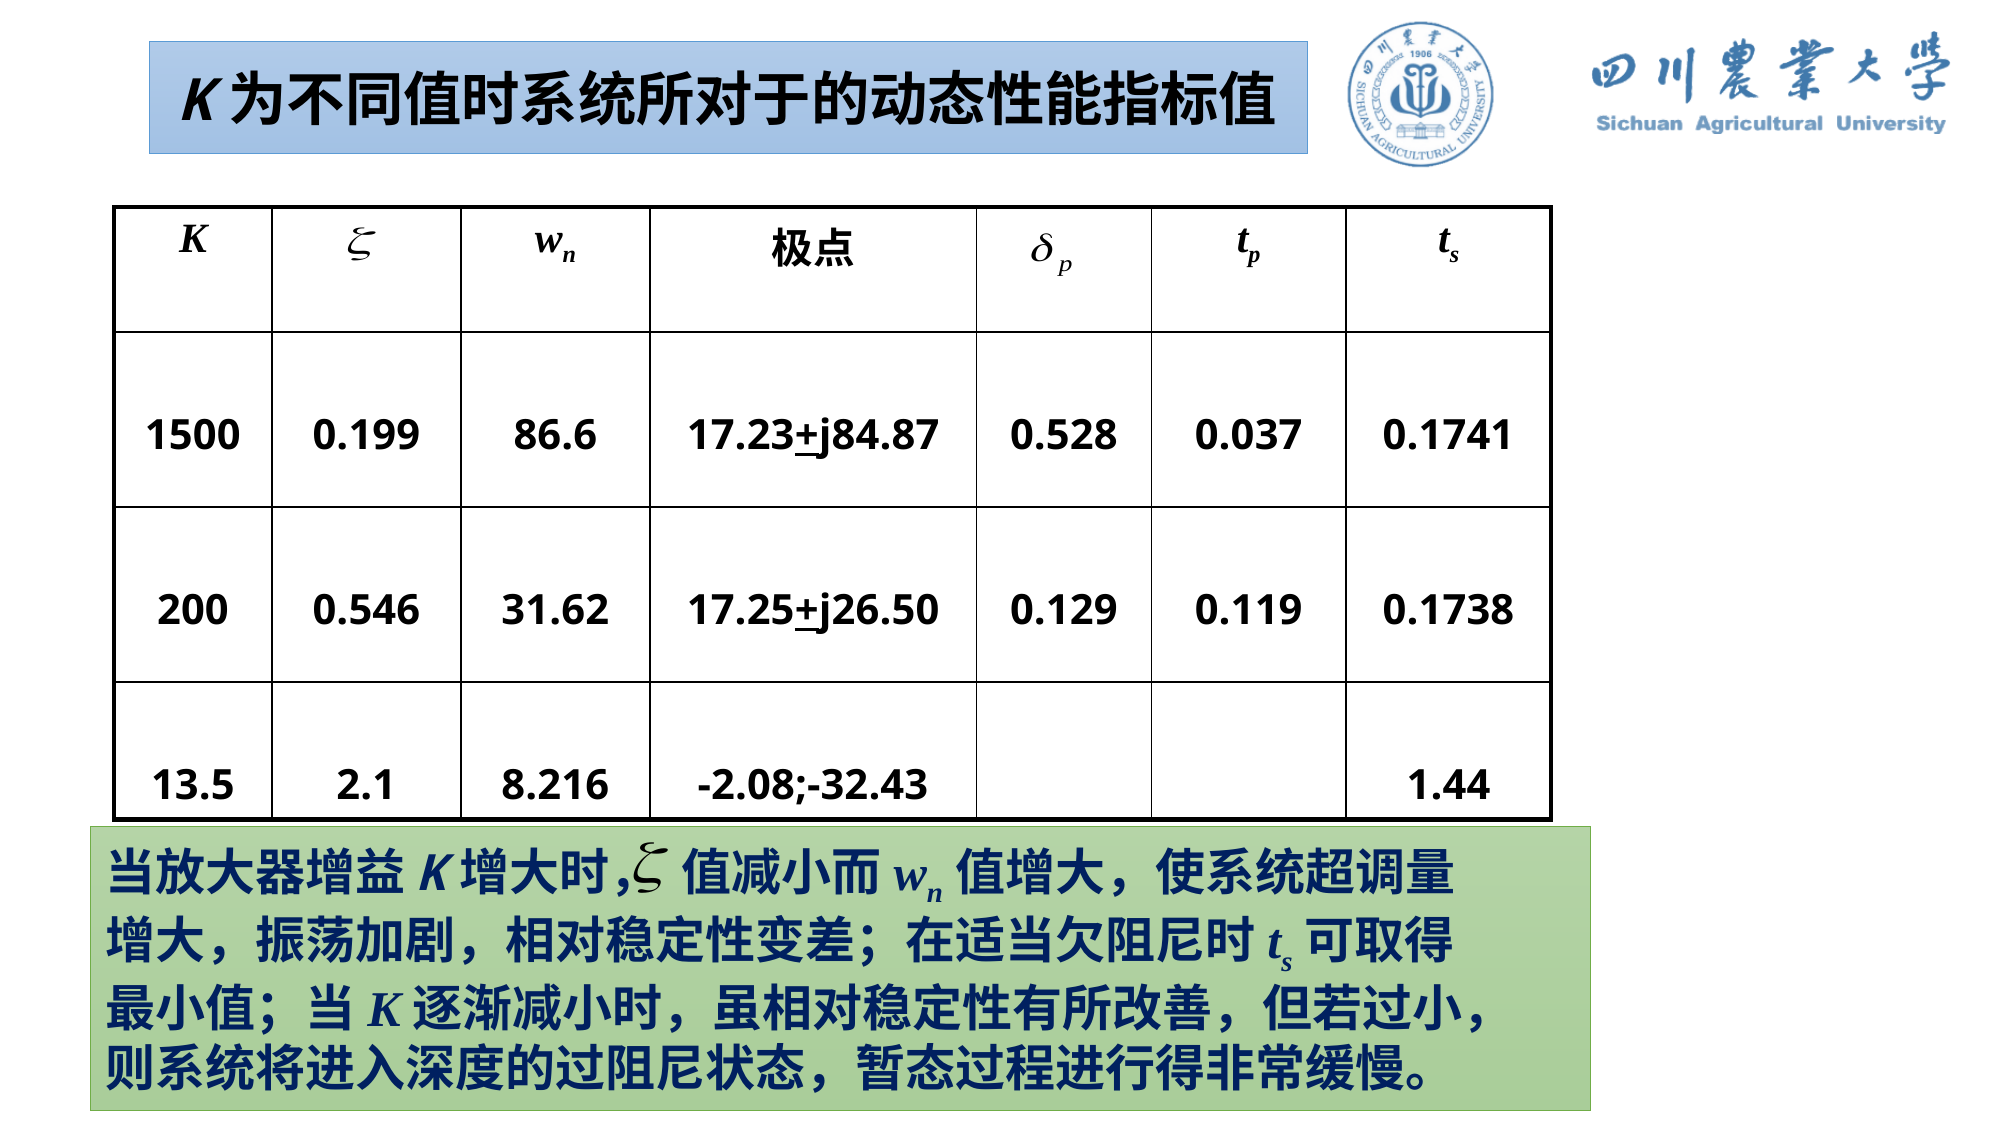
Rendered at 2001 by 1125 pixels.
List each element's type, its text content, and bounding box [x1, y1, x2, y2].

table_header 极点 [651, 209, 976, 331]
table_cell 0.528 [977, 333, 1151, 506]
table_cell 2.1 [273, 683, 460, 817]
table_header [273, 209, 460, 331]
table_cell 13.5 [116, 683, 271, 817]
table_cell 17.23+j84.87 [651, 333, 976, 506]
table_cell 0.546 [273, 508, 460, 681]
table_header wn [462, 209, 649, 331]
table_cell 0.1738 [1347, 508, 1549, 681]
table_cell -2.08;-32.43 [651, 683, 976, 817]
table_header tp [1152, 209, 1345, 331]
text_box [338, 219, 391, 270]
table_cell 86.6 [462, 333, 649, 506]
table_cell 1500 [116, 333, 271, 506]
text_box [621, 830, 686, 908]
table_header [977, 209, 1151, 331]
table_cell 0.129 [977, 508, 1151, 681]
table_cell 200 [116, 508, 271, 681]
table_cell [977, 683, 1151, 817]
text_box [1023, 222, 1083, 285]
table_cell 0.119 [1152, 508, 1345, 681]
text_box K为不同值时系统所对于的动态性能指标值 [149, 41, 1308, 154]
table_cell 8.216 [462, 683, 649, 817]
table_cell 0.1741 [1347, 333, 1549, 506]
table_cell 0.037 [1152, 333, 1345, 506]
table_cell 17.25+j26.50 [651, 508, 976, 681]
table_header ts [1347, 209, 1549, 331]
table_header K [116, 209, 271, 331]
table_cell 1.44 [1347, 683, 1549, 817]
table_cell 0.199 [273, 333, 460, 506]
text_box 当放大器增益K增大时， 值减小而wn值增大，使系统超调量 增大，振荡加剧，相对稳定性变差；在适当欠阻尼时ts可取得 最小值；当K逐渐减小时，虽相对稳定性有所改善，但若过小， 则系统将进入深度的过阻尼状态，暂态过程进行得非常缓慢。 [90, 826, 1591, 1111]
table_cell [1152, 683, 1345, 817]
table_cell 31.62 [462, 508, 649, 681]
